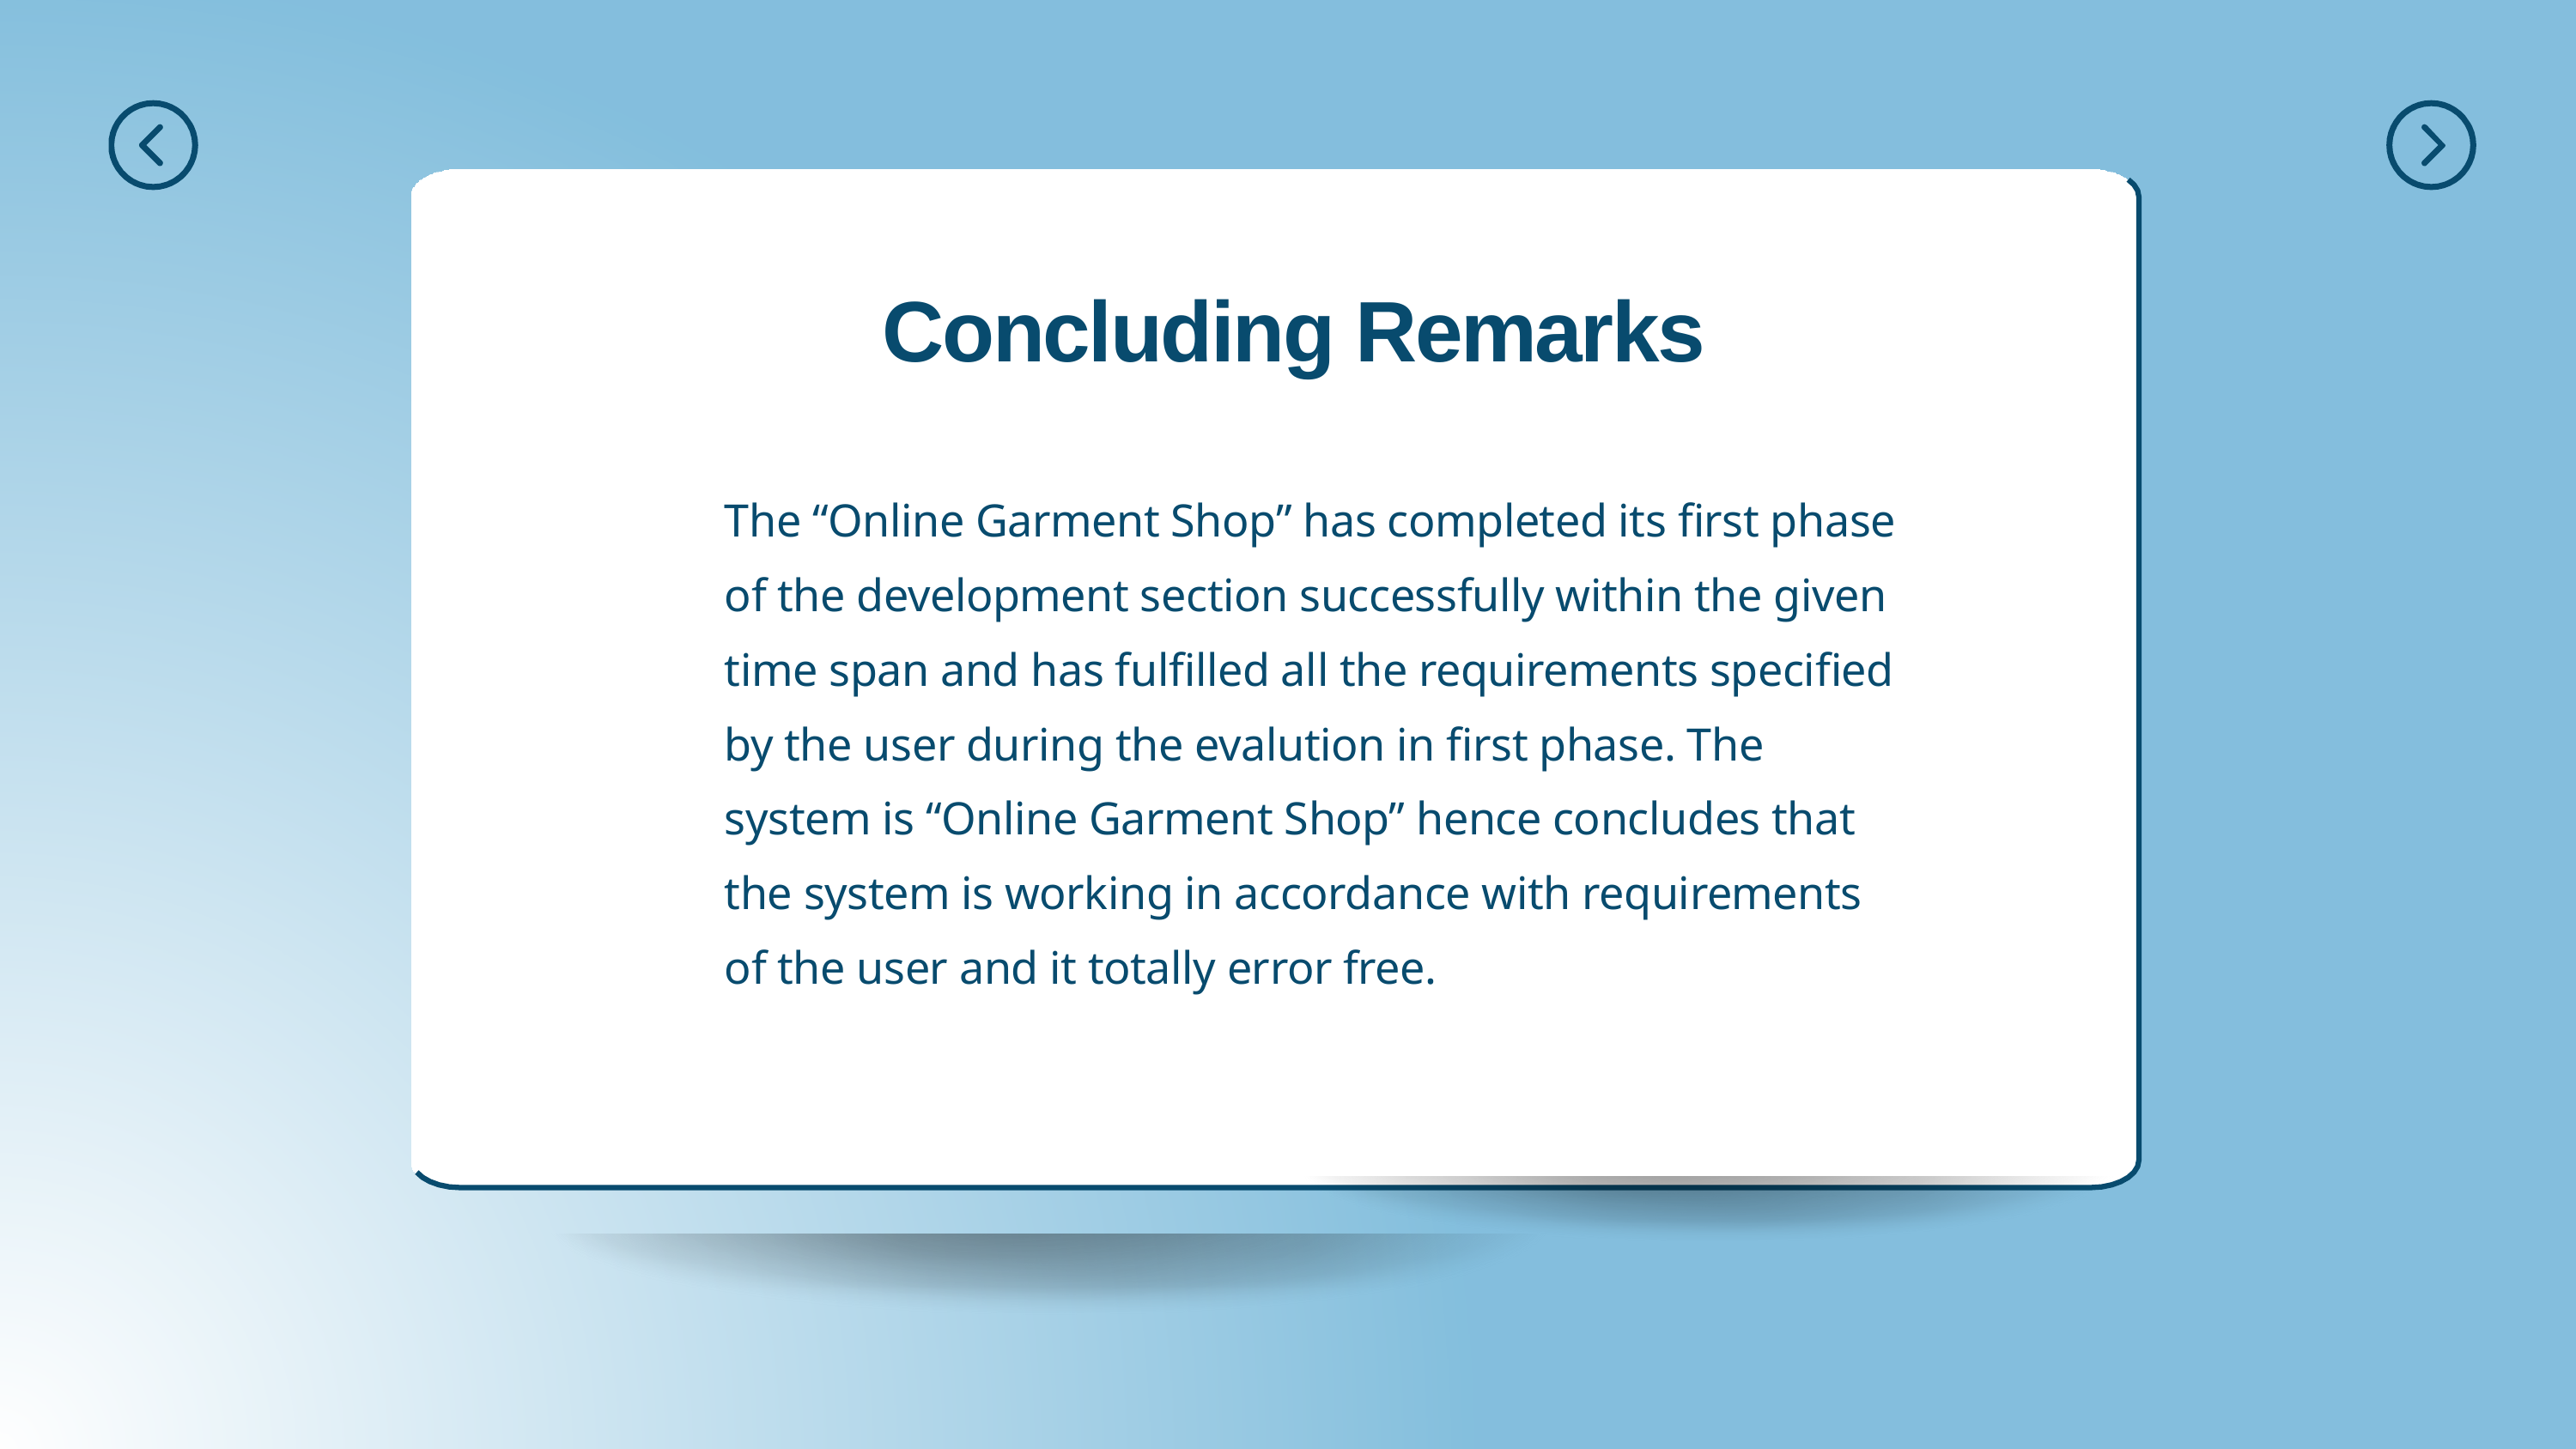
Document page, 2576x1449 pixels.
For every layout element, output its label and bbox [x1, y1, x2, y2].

text_box [411, 169, 2140, 1189]
picture [0, 0, 2576, 1449]
